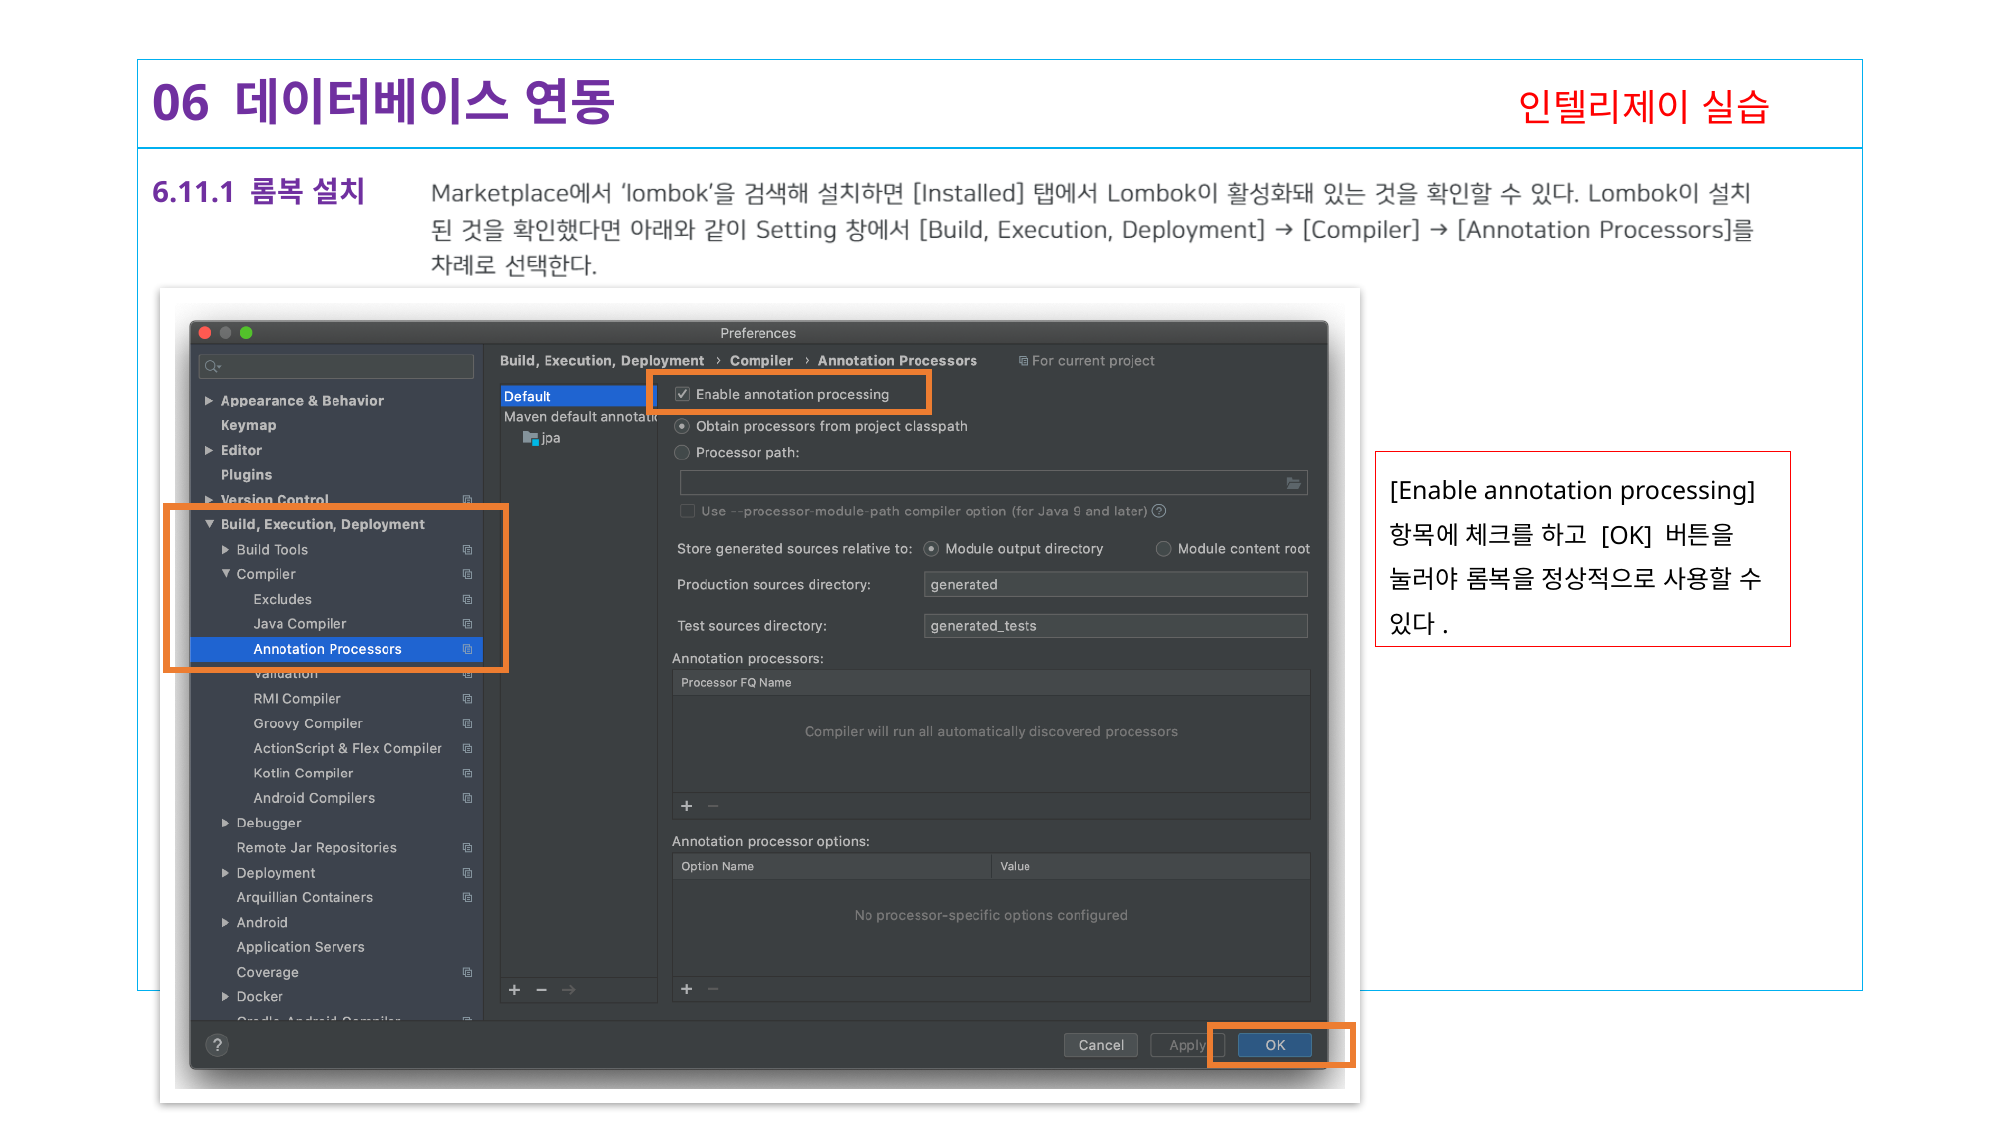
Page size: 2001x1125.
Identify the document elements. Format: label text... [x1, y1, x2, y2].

text_box [Enable annotation processing] 항목에 체크를 하고 [OK] 버튼을 눌러야 롬복을 정상적으로 사용할 수 있다. [1375, 451, 1791, 647]
text_box 인텔리제이 실습 [1503, 76, 1819, 137]
list 6.11.1 롬복 설치 [137, 148, 1863, 991]
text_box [166, 302, 1354, 1089]
title 06 데이터베이스 연동 [137, 59, 1863, 148]
picture [414, 167, 1775, 284]
